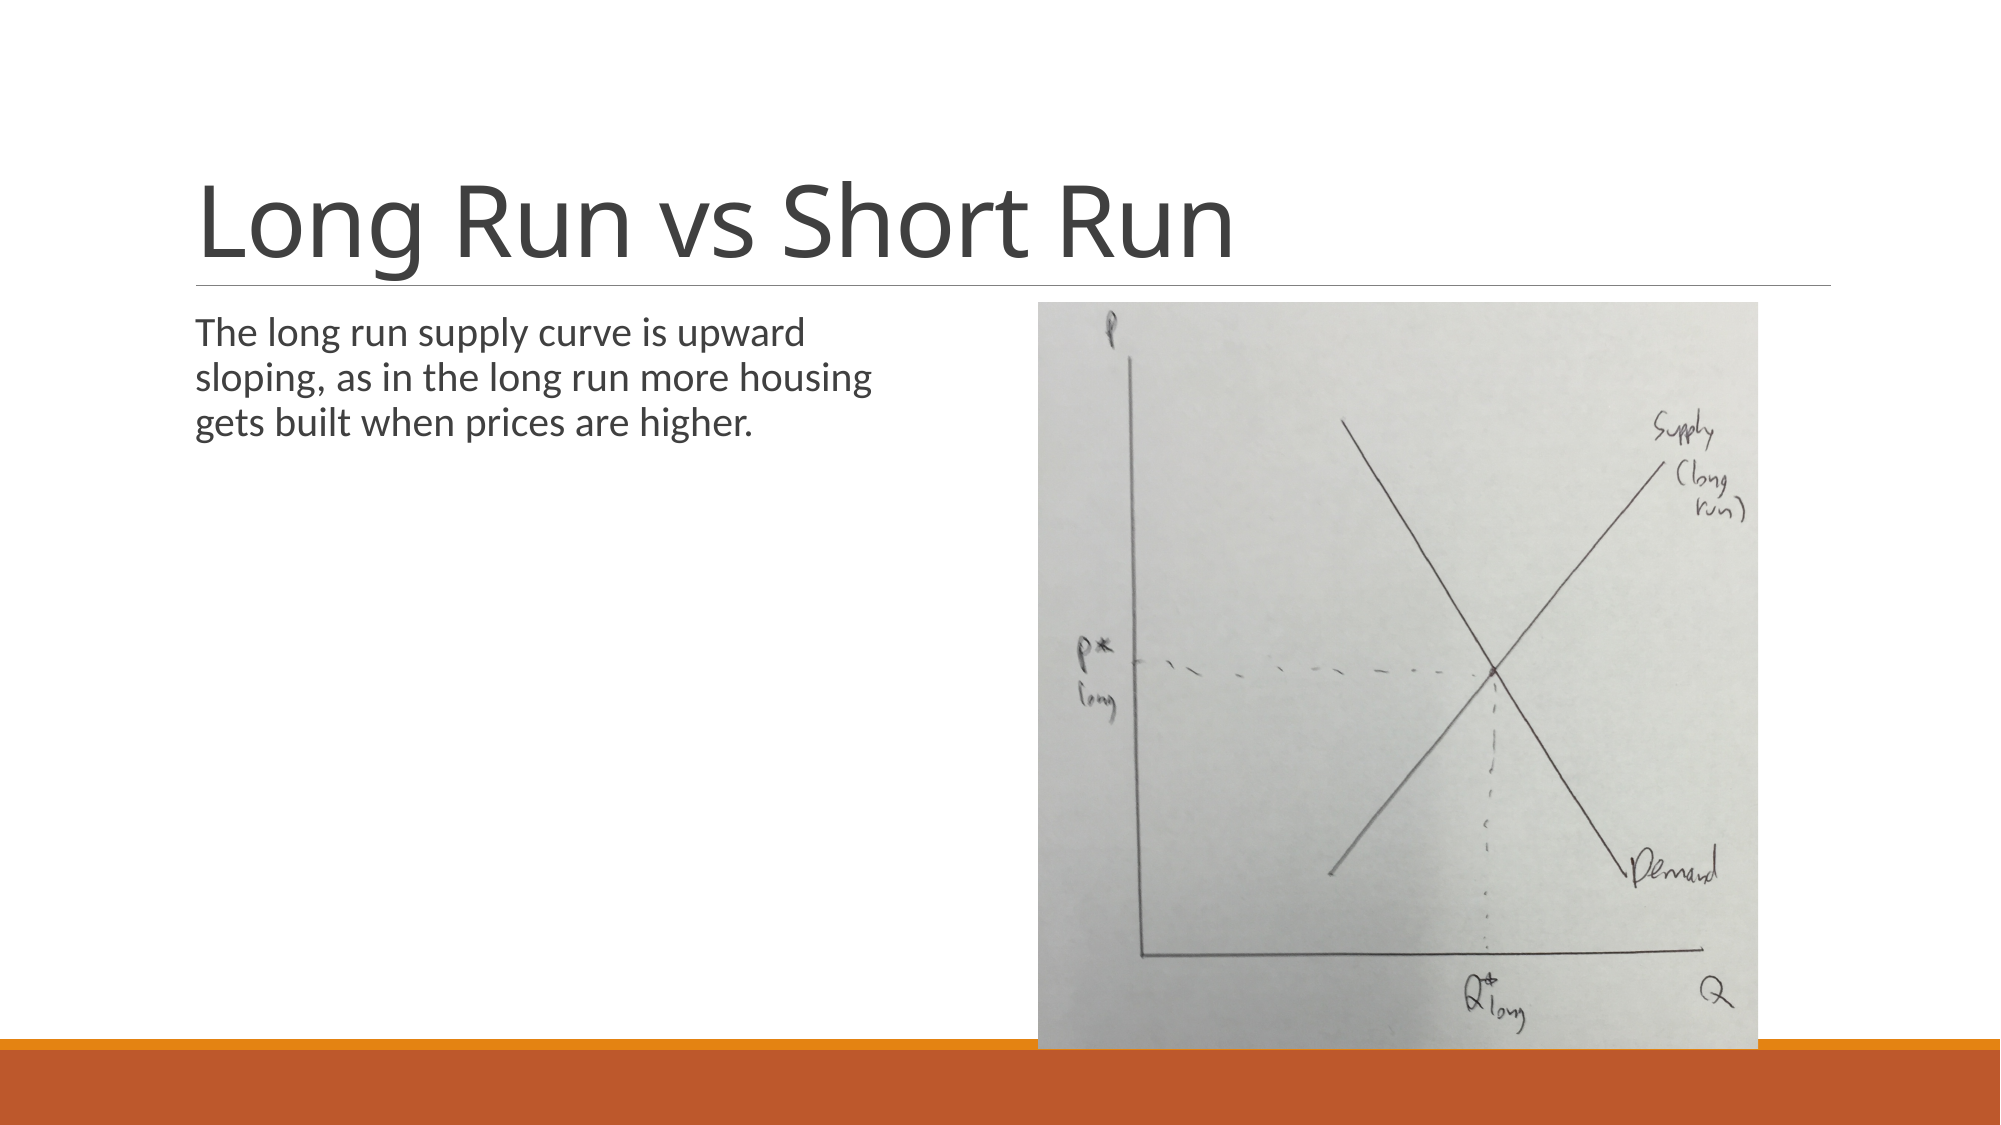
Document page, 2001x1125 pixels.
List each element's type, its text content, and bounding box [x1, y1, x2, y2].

picture [1024, 302, 1772, 1049]
title Long Run vs Short Run [180, 47, 1830, 285]
list The long run supply curve is upward sloping, as in the long run more housing gets built when prices are higher. [180, 302, 914, 963]
